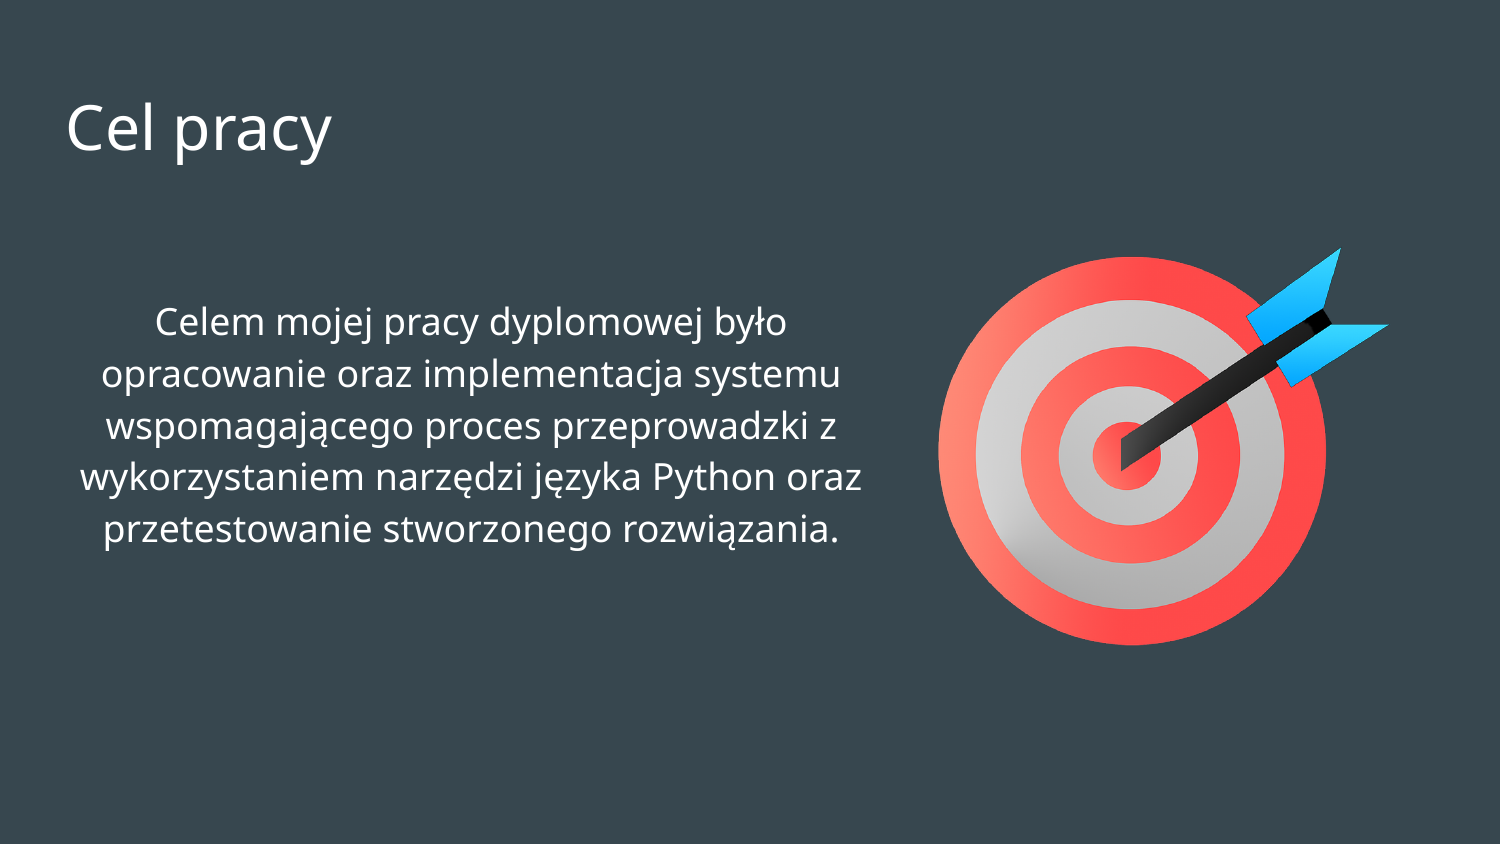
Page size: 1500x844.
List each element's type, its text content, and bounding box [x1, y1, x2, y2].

picture [916, 188, 1407, 679]
text_box Celem mojej pracy dyplomowej było opracowanie oraz implementacja systemu wspomagającego proces przeprowadzki z wykorzystaniem narzędzi języka Python oraz przetestowanie stworzonego rozwiązania. [51, 276, 892, 591]
text_box Cel pracy [51, 72, 1449, 167]
